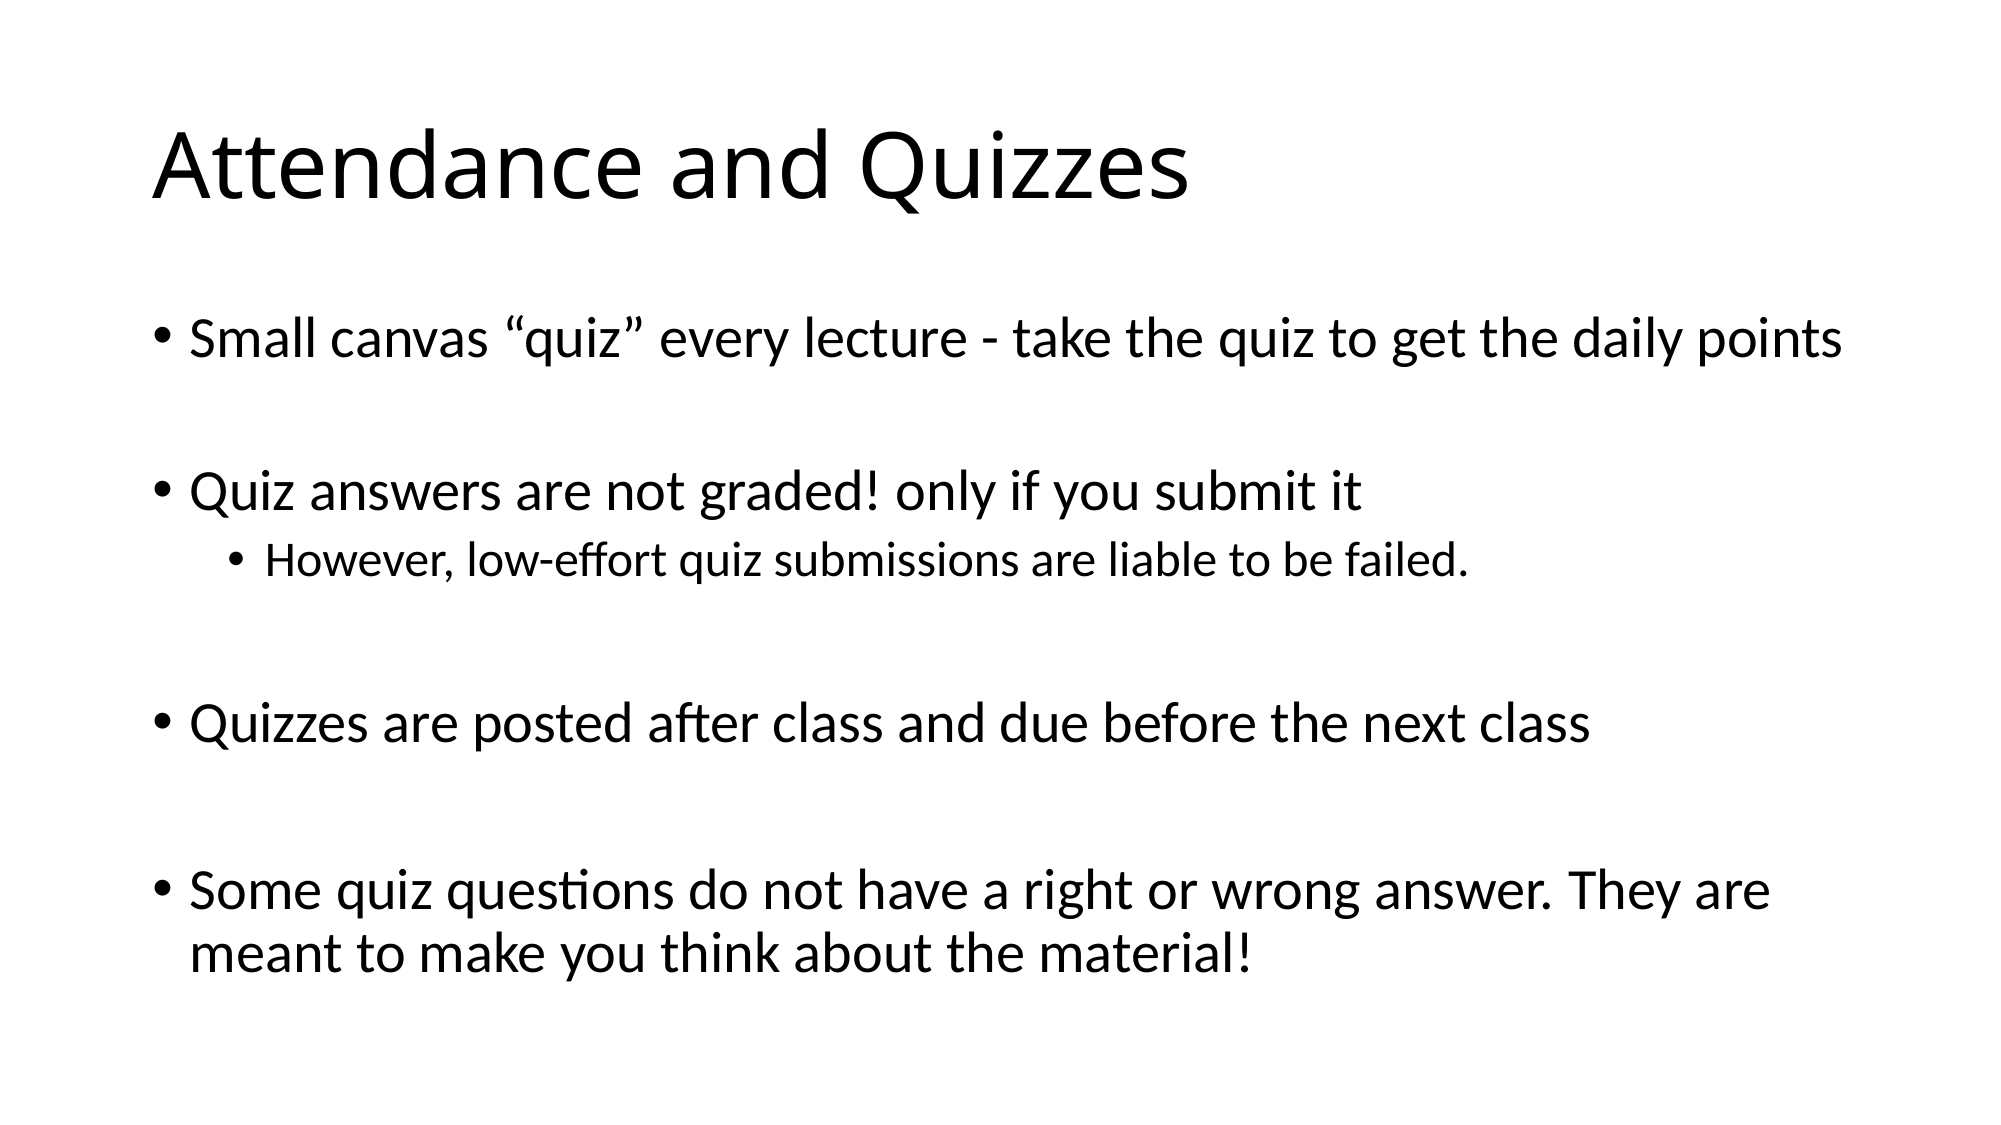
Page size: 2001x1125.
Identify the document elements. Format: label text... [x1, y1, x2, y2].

title Attendance and Quizzes [137, 59, 1863, 278]
list Small canvas “quiz” every lecture - take the quiz to get the daily points Quiz answers are not graded! only if you submit it However, low-effort quiz submissions are liable to be failed. Quizzes are posted after class and due before the next class Some quiz questions do not have a right or wrong answer. They are meant to make you think about the material! [137, 299, 1863, 1079]
